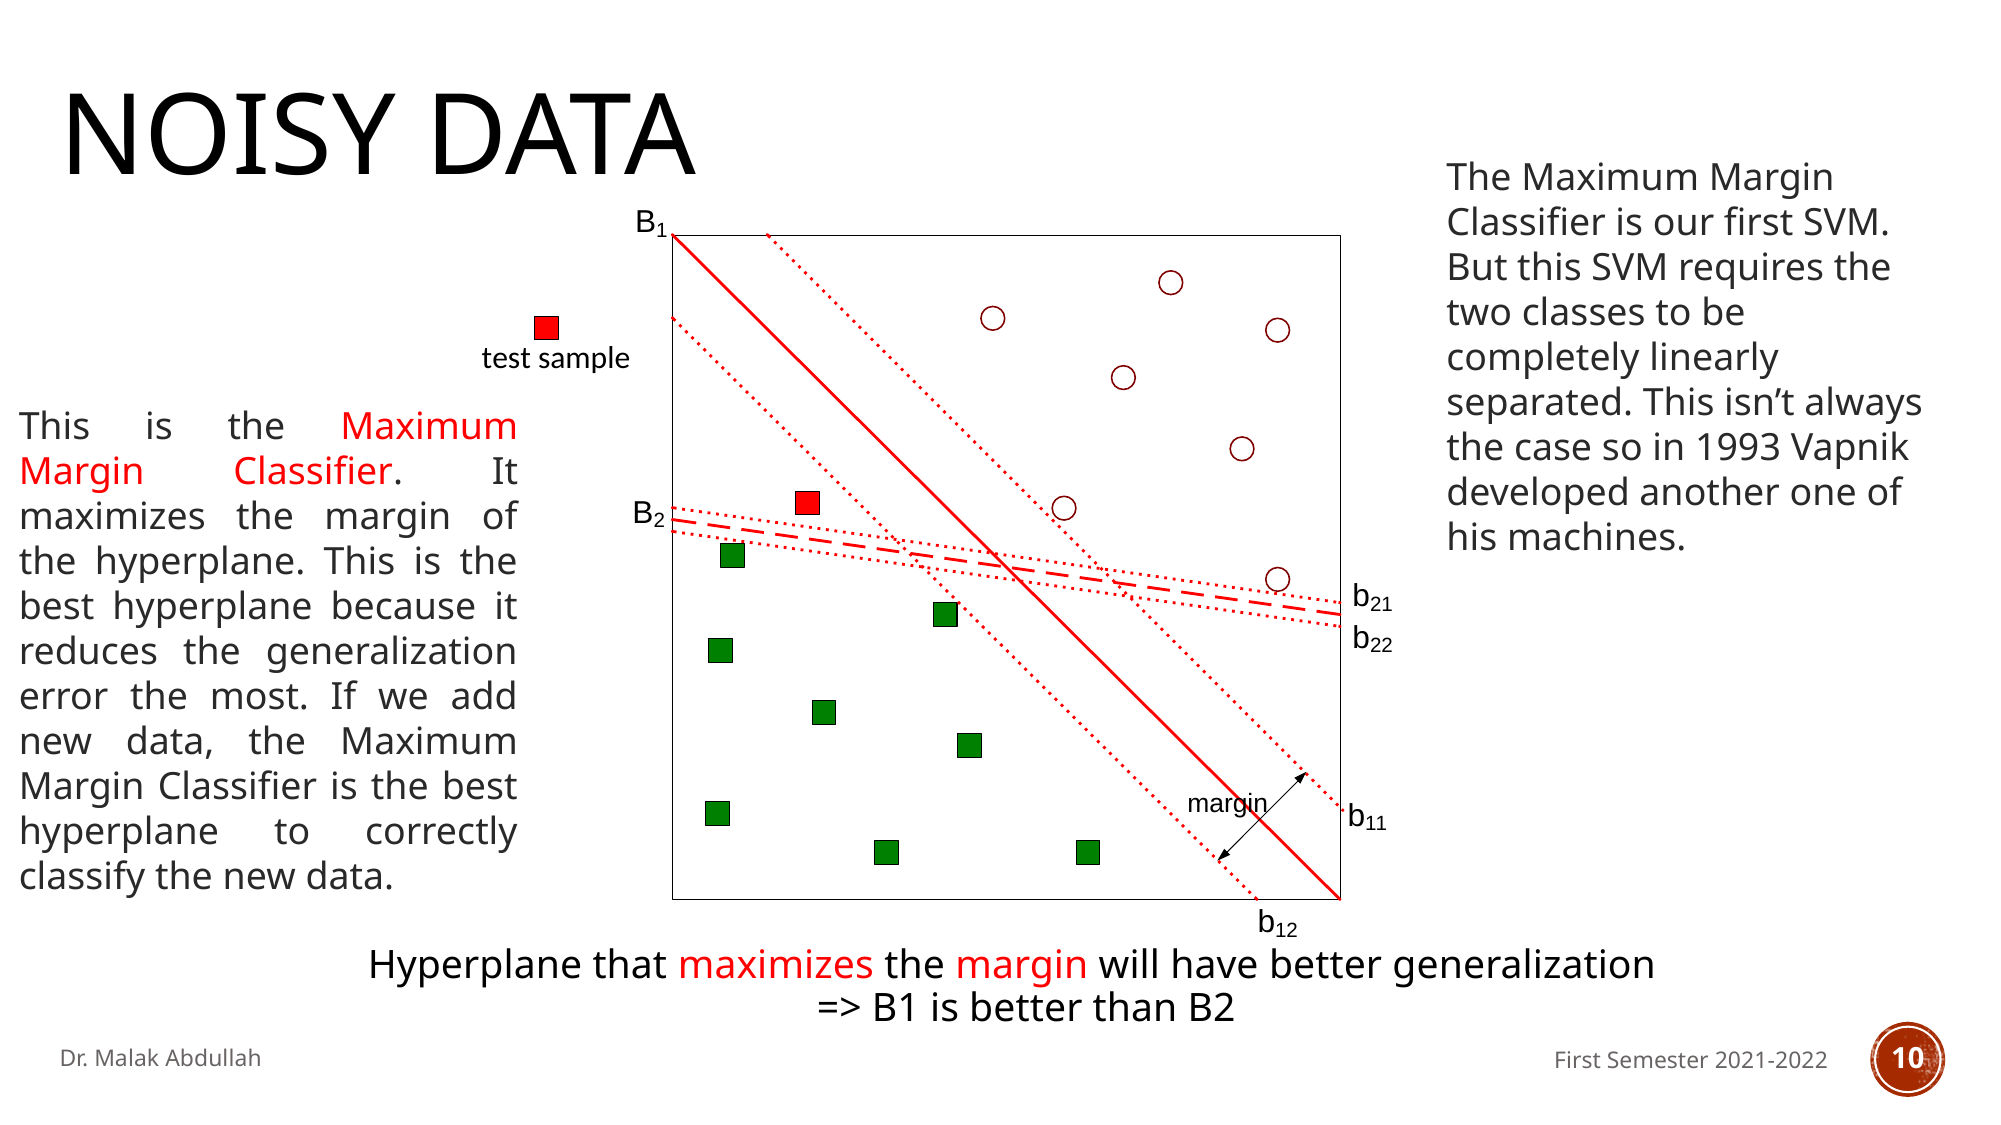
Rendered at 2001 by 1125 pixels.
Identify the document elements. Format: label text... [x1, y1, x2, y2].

slide_number 10 [1855, 1028, 1961, 1089]
title Noisy data [44, 32, 1943, 244]
footer Dr. Malak Abdullah [44, 1028, 1217, 1089]
slide_number First Semester 2021-2022 [1306, 1028, 1844, 1089]
list Hyperplane that maximizes the margin will have better generalization => B1 is better than B2 [287, 937, 1738, 1038]
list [391, 174, 1424, 972]
text_box This is the Maximum Margin Classifier. It maximizes the margin of the hyperplane. This is the best hyperplane because it reduces the generalization error the most. If we add new data, the Maximum Margin Classifier is the best hyperplane to correctly classify the new data. [4, 394, 390, 905]
text_box The Maximum Margin Classifier is our first SVM. But this SVM requires the two classes to be completely linearly separated. This isn’t always the case so in 1993 Vapnik developed another one of his machines. [1431, 145, 1961, 566]
